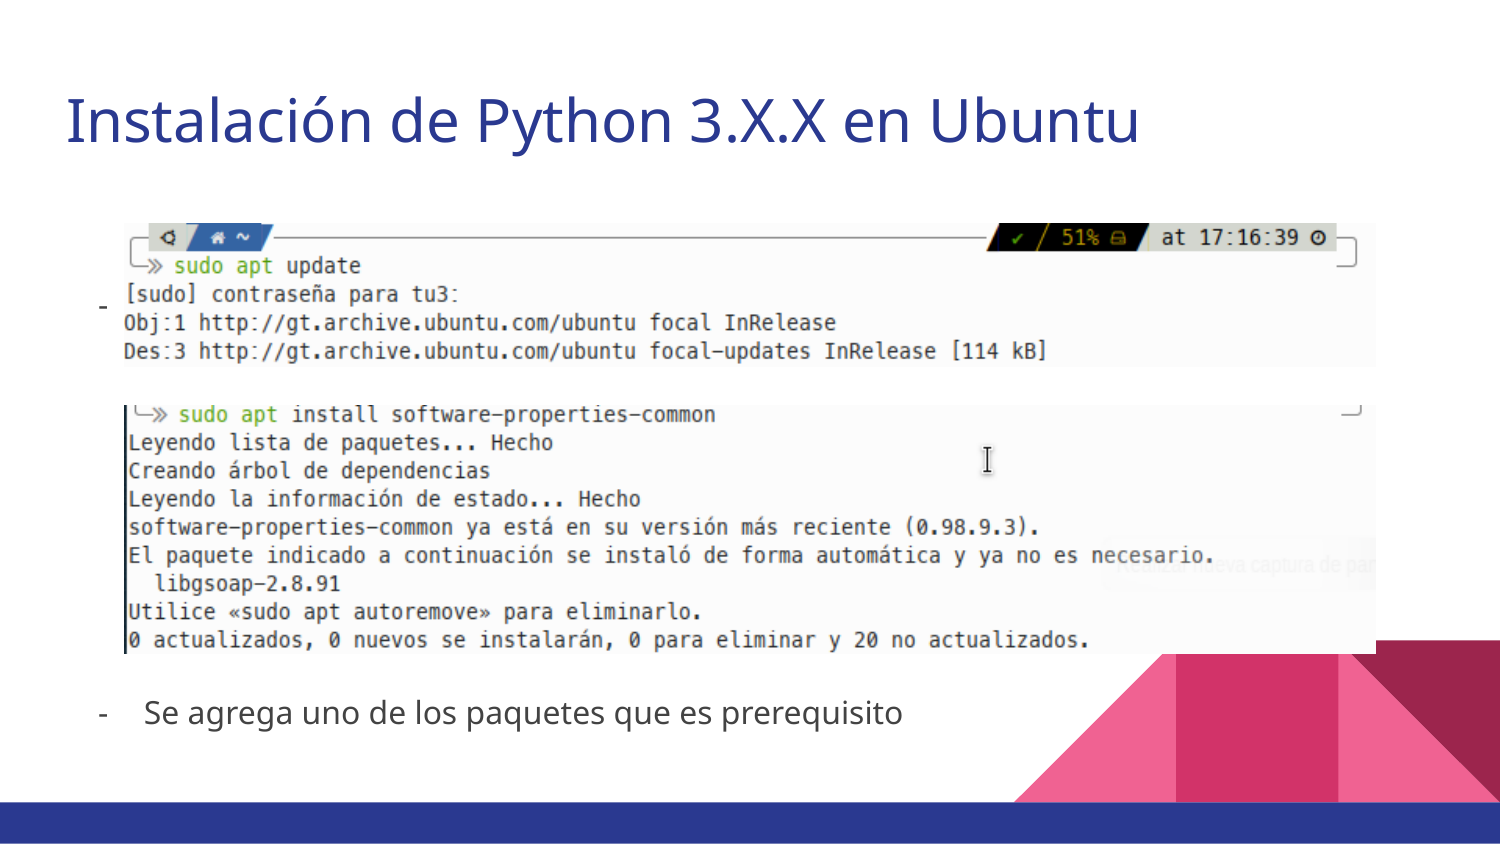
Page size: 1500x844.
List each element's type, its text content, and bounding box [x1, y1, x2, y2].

title Instalación de Python 3.X.X en Ubuntu [51, 67, 1449, 167]
picture [123, 405, 1376, 655]
picture [123, 223, 1376, 367]
list Primero se deben actualizar los repositorios de Ubuntu Se agrega uno de los paquetes que es prerequisito [51, 201, 1449, 750]
